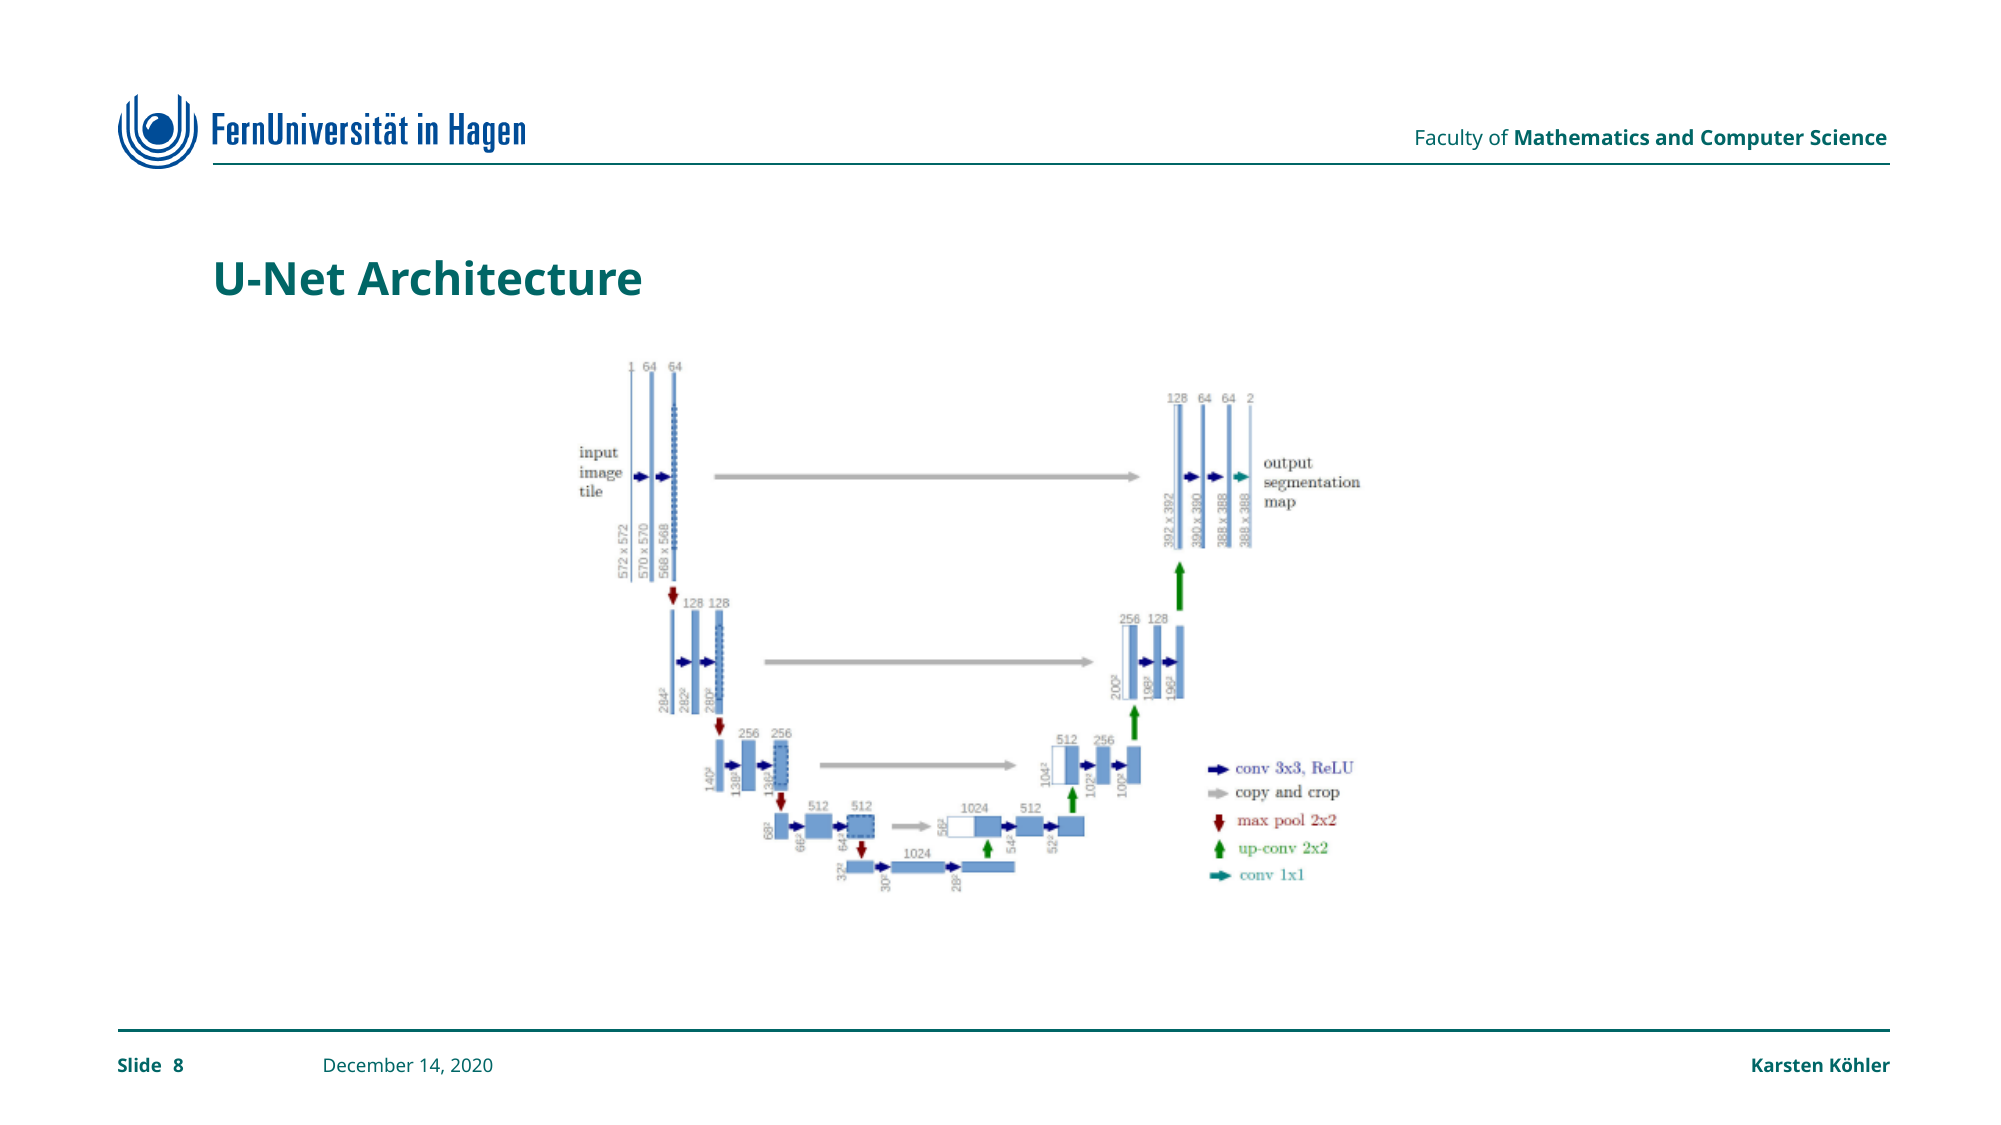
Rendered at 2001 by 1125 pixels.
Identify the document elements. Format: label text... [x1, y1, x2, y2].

slide_number 8 [173, 1054, 280, 1094]
picture [118, 94, 525, 169]
footer Karsten Köhler [595, 1054, 1891, 1094]
title U-Net Architecture [212, 249, 1890, 315]
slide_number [322, 1054, 528, 1094]
picture [562, 342, 1404, 904]
